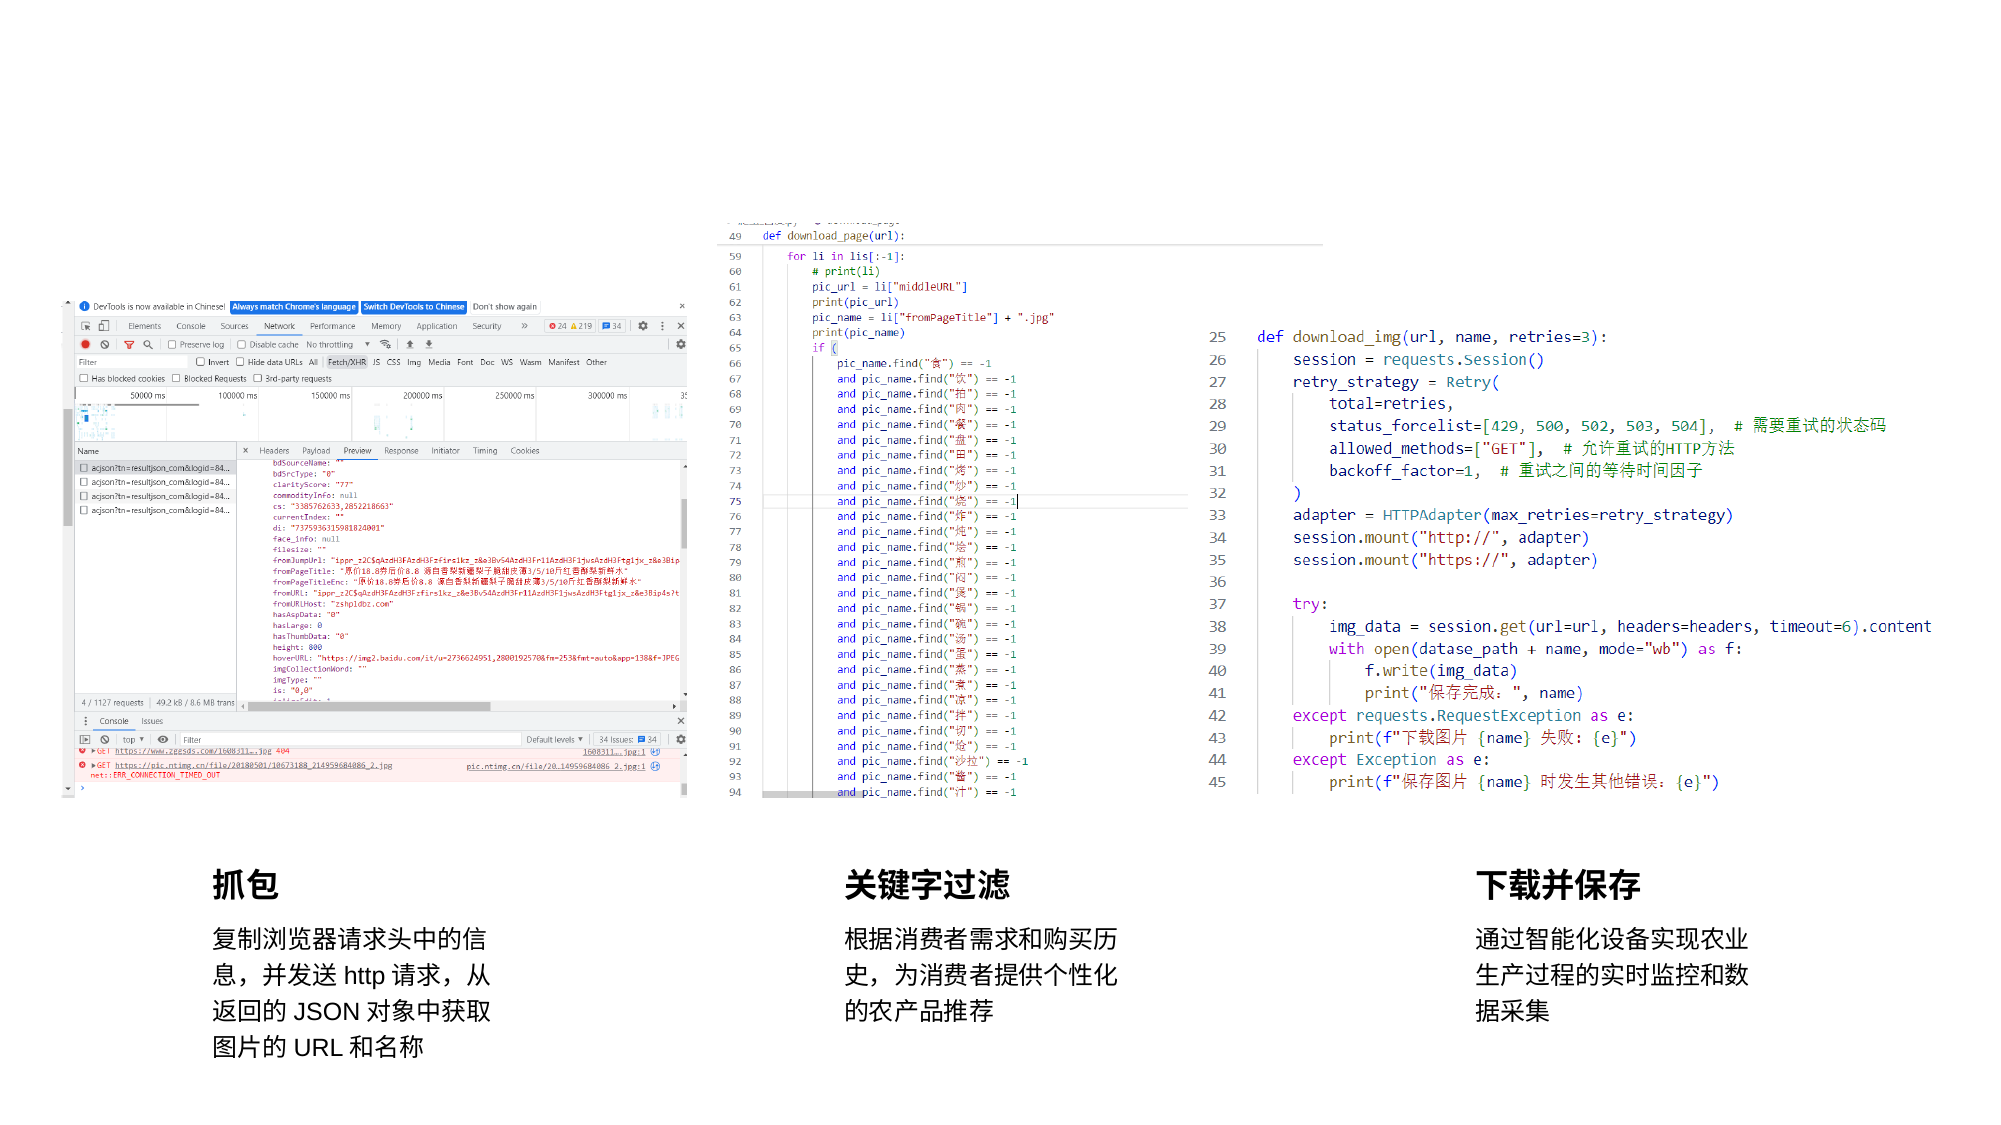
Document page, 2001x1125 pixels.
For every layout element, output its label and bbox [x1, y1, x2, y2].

text_box [197, 855, 519, 1068]
picture [61, 301, 687, 798]
picture [717, 223, 1958, 799]
text_box [1460, 855, 1782, 1032]
text_box [829, 855, 1151, 1032]
